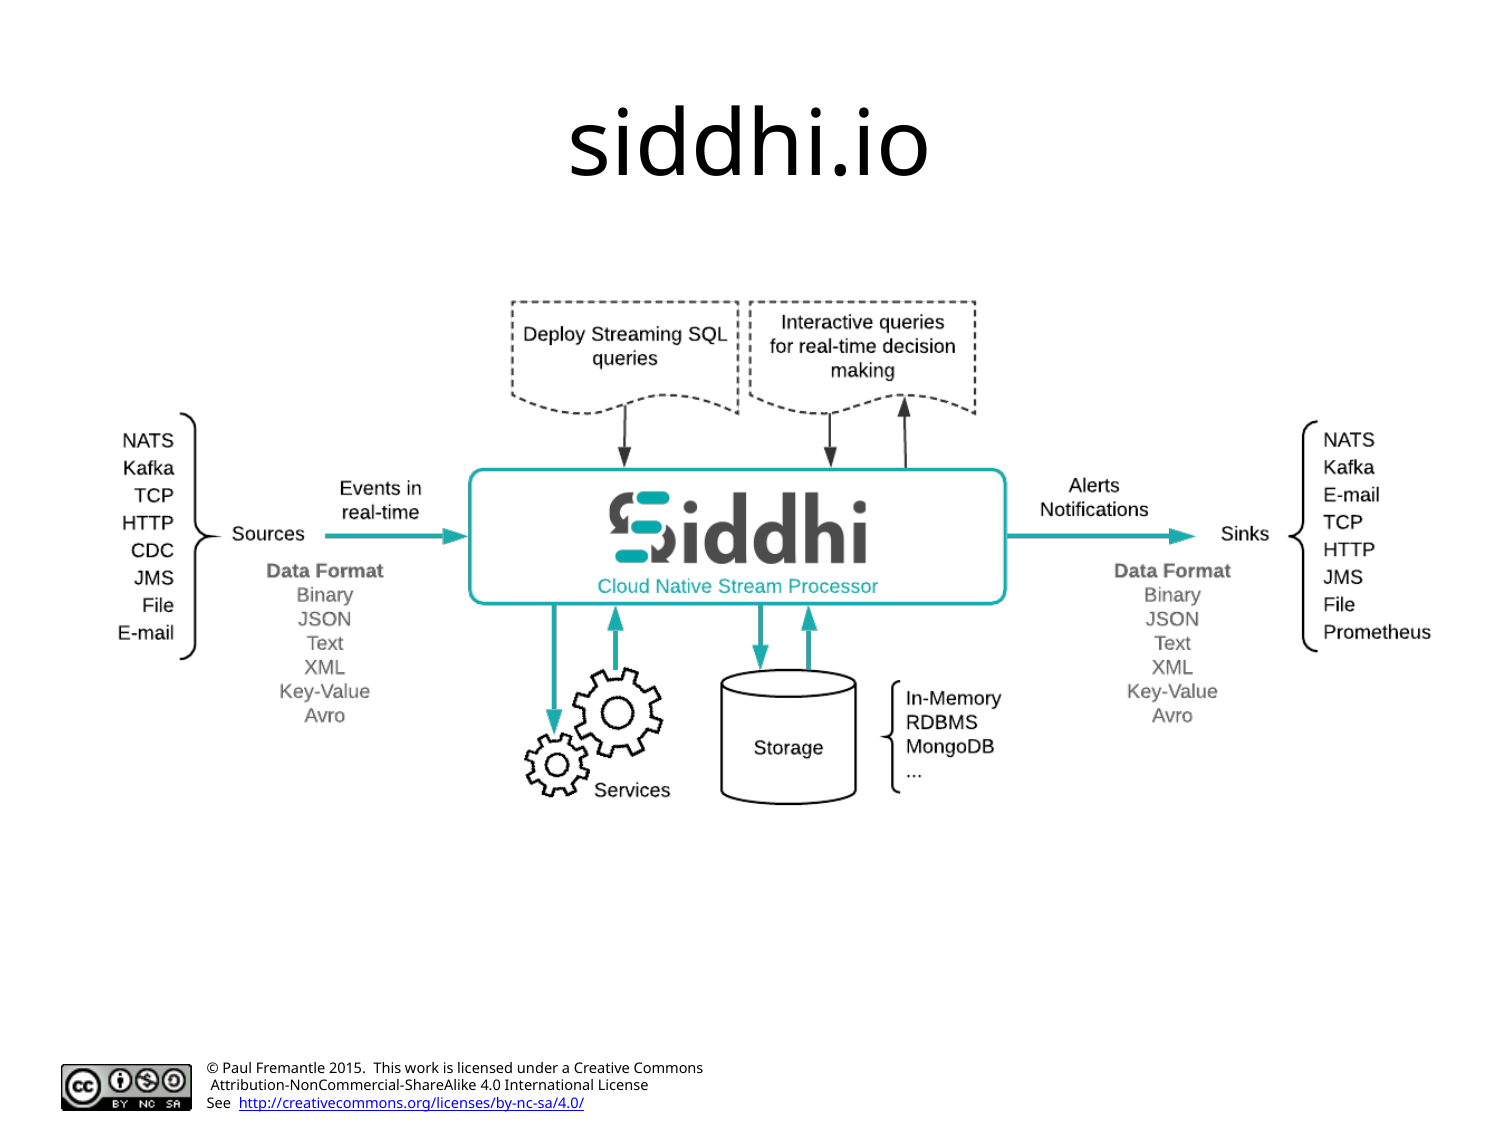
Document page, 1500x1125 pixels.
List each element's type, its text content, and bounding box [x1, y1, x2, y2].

picture [24, 257, 1476, 872]
title siddhi.io [75, 45, 1425, 233]
picture [61, 1064, 192, 1111]
